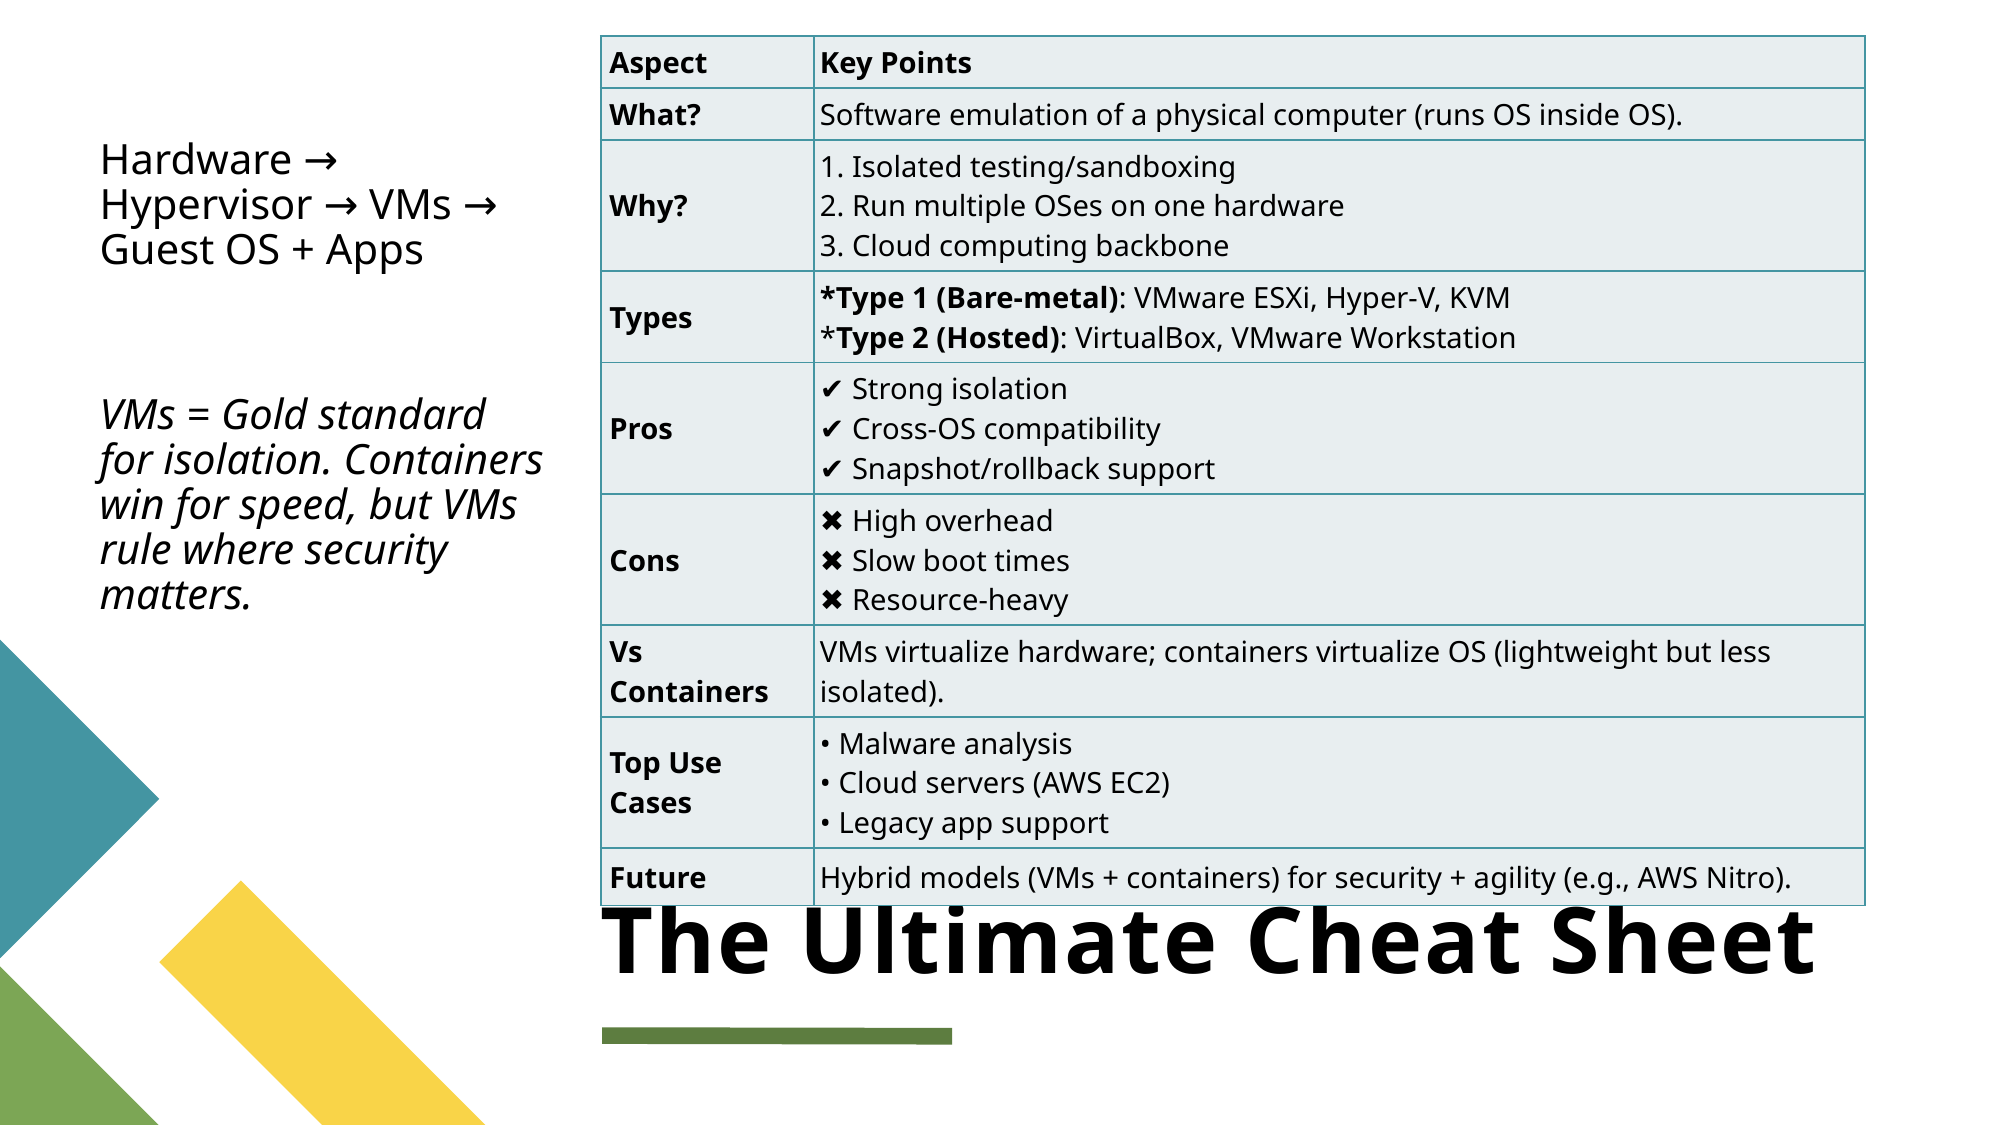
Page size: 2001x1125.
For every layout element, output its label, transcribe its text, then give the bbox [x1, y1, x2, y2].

table_cell Software emulation of a physical computer (runs OS inside OS). [815, 89, 1864, 139]
table_cell Why? [602, 141, 813, 270]
title Virtual Machines (VMs) – The Ultimate Cheat Sheet [600, 764, 1903, 992]
table_cell Pros [602, 363, 813, 493]
table_cell Vs Containers [602, 626, 813, 716]
table_cell Cons [602, 495, 813, 624]
table_cell ✔ Strong isolation ✔ Cross-OS compatibility ✔ Snapshot/rollback support [815, 363, 1864, 493]
table_cell • Malware analysis • Cloud servers (AWS EC2) • Legacy app support [815, 718, 1864, 847]
table_cell Types [602, 272, 813, 362]
table_cell *Type 1 (Bare-metal): VMware ESXi, Hyper-V, KVM *Type 2 (Hosted): VirtualBox, VMware Workstation [815, 272, 1864, 362]
table_header Key Points [815, 37, 1864, 87]
table_cell Top Use Cases [602, 718, 813, 847]
table_cell ✖ High overhead ✖ Slow boot times ✖ Resource-heavy [815, 495, 1864, 624]
table_header Aspect [602, 37, 813, 87]
table_cell Hybrid models (VMs + containers) for security + agility (e.g., AWS Nitro). [815, 849, 1864, 905]
table_cell Future [602, 849, 813, 905]
table_cell 1. Isolated testing/sandboxing 2. Run multiple OSes on one hardware 3. Cloud computing backbone [815, 141, 1864, 270]
table_cell VMs virtualize hardware; containers virtualize OS (lightweight but less isolated). [815, 626, 1864, 716]
list Hardware → Hypervisor → VMs → Guest OS + Apps VMs = Gold standard for isolation. Containers win for speed, but VMs rule where security matters. [99, 94, 563, 751]
table_cell What? [602, 89, 813, 139]
